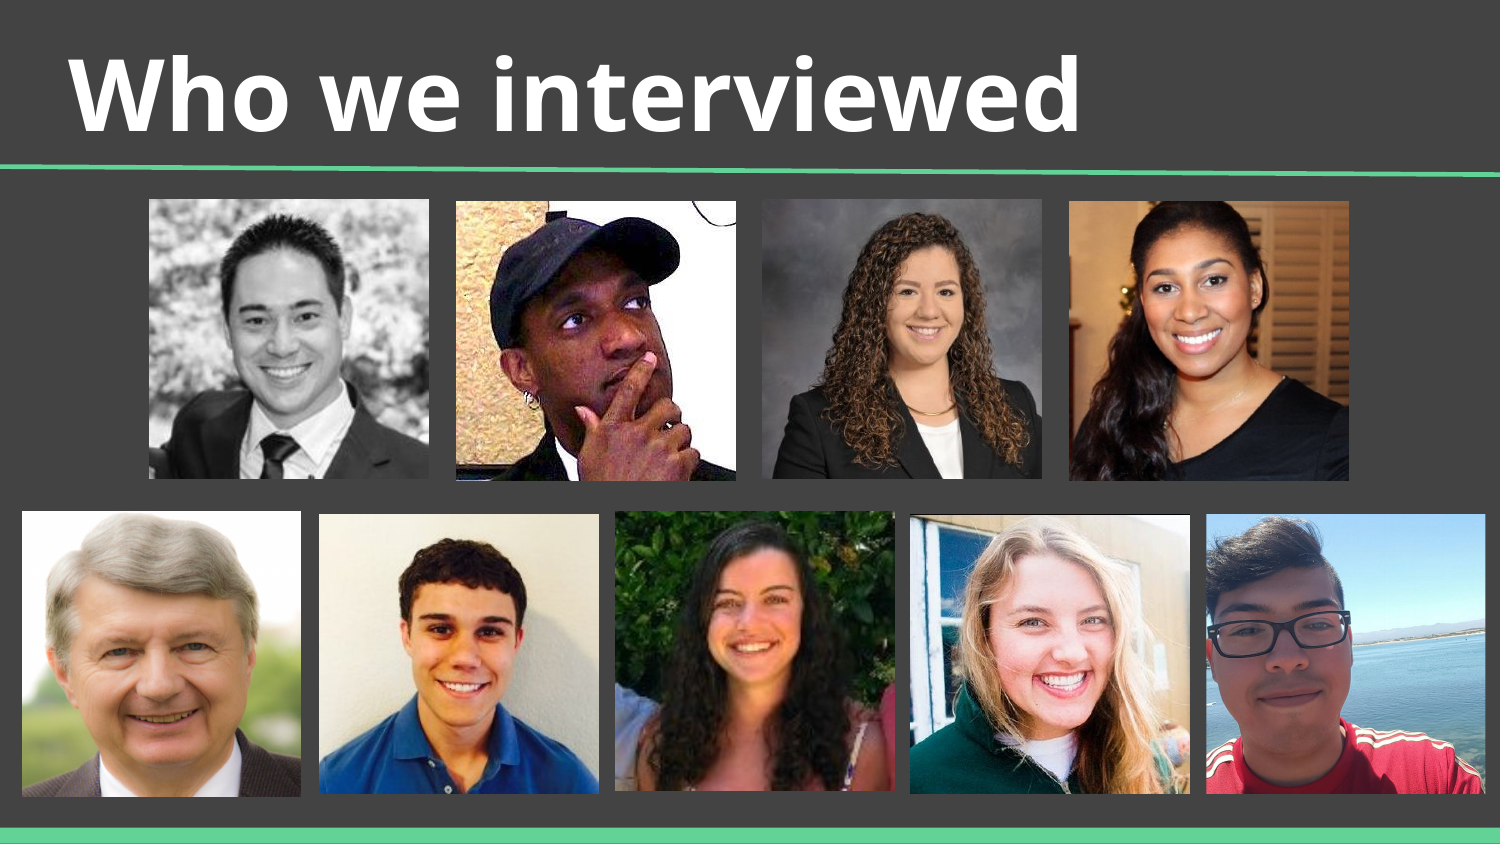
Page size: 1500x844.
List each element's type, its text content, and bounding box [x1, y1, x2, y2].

picture [455, 201, 736, 481]
picture [21, 511, 302, 797]
picture [762, 199, 1043, 479]
picture [910, 514, 1191, 794]
picture [149, 199, 429, 479]
picture [1069, 201, 1349, 481]
picture [319, 514, 600, 794]
picture [615, 511, 895, 791]
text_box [0, 166, 1500, 175]
title Who we interviewed [53, 16, 1452, 157]
picture [1206, 514, 1486, 794]
